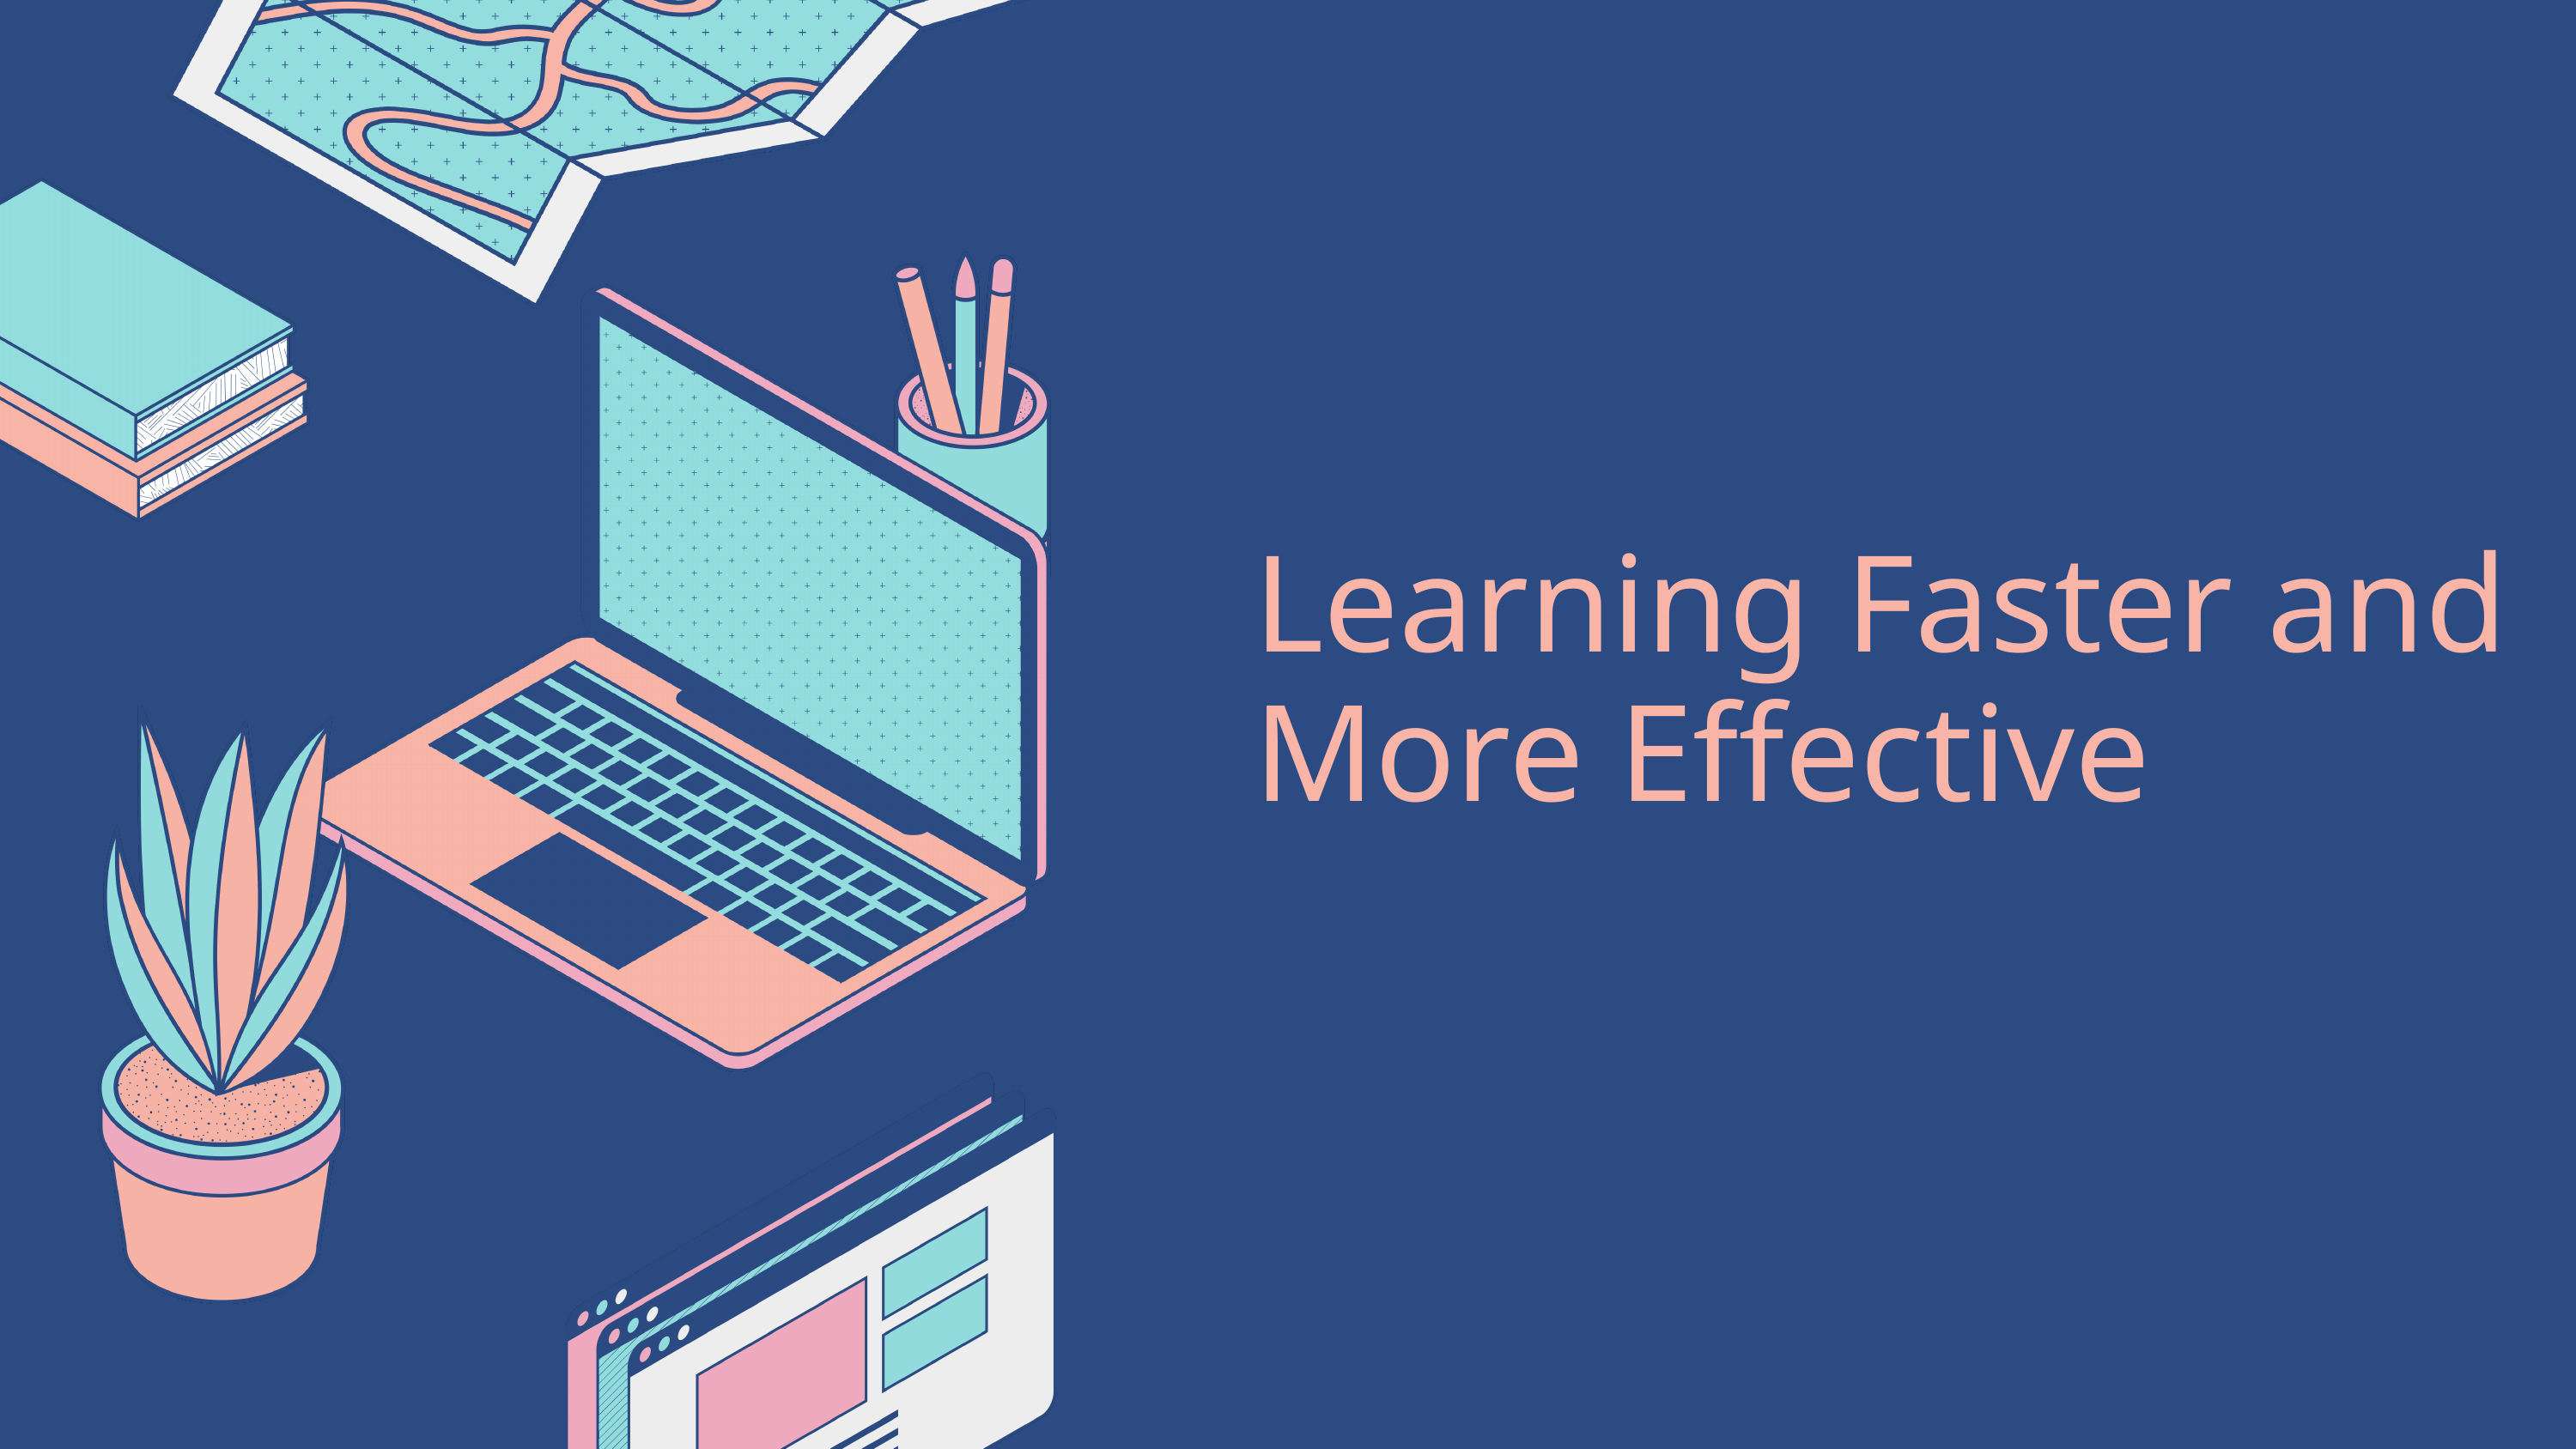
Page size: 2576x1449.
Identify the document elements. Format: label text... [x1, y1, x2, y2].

text_box [565, 1071, 1056, 1449]
text_box [295, 284, 1050, 1072]
text_box [888, 252, 1057, 616]
text_box [166, 0, 1119, 309]
text_box Learning Faster and More Effective [1254, 529, 2515, 829]
text_box [0, 178, 310, 522]
text_box [88, 705, 355, 1304]
